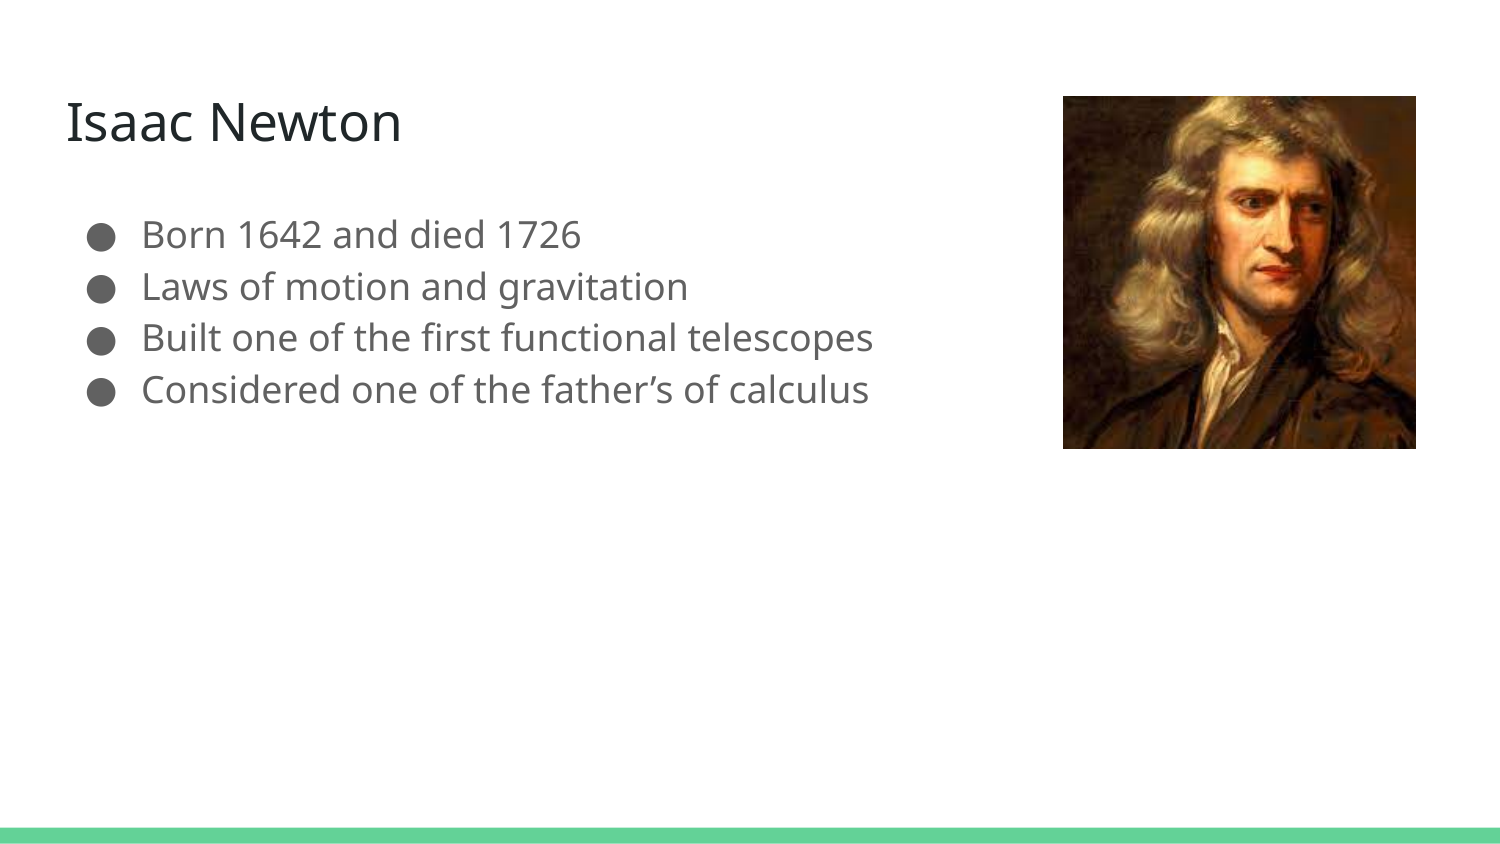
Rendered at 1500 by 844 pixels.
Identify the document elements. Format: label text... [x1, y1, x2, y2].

title Isaac Newton [51, 72, 1449, 167]
list Born 1642 and died 1726 Laws of motion and gravitation Built one of the first functional telescopes Considered one of the father’s of calculus [51, 189, 1449, 750]
picture [1063, 96, 1416, 449]
